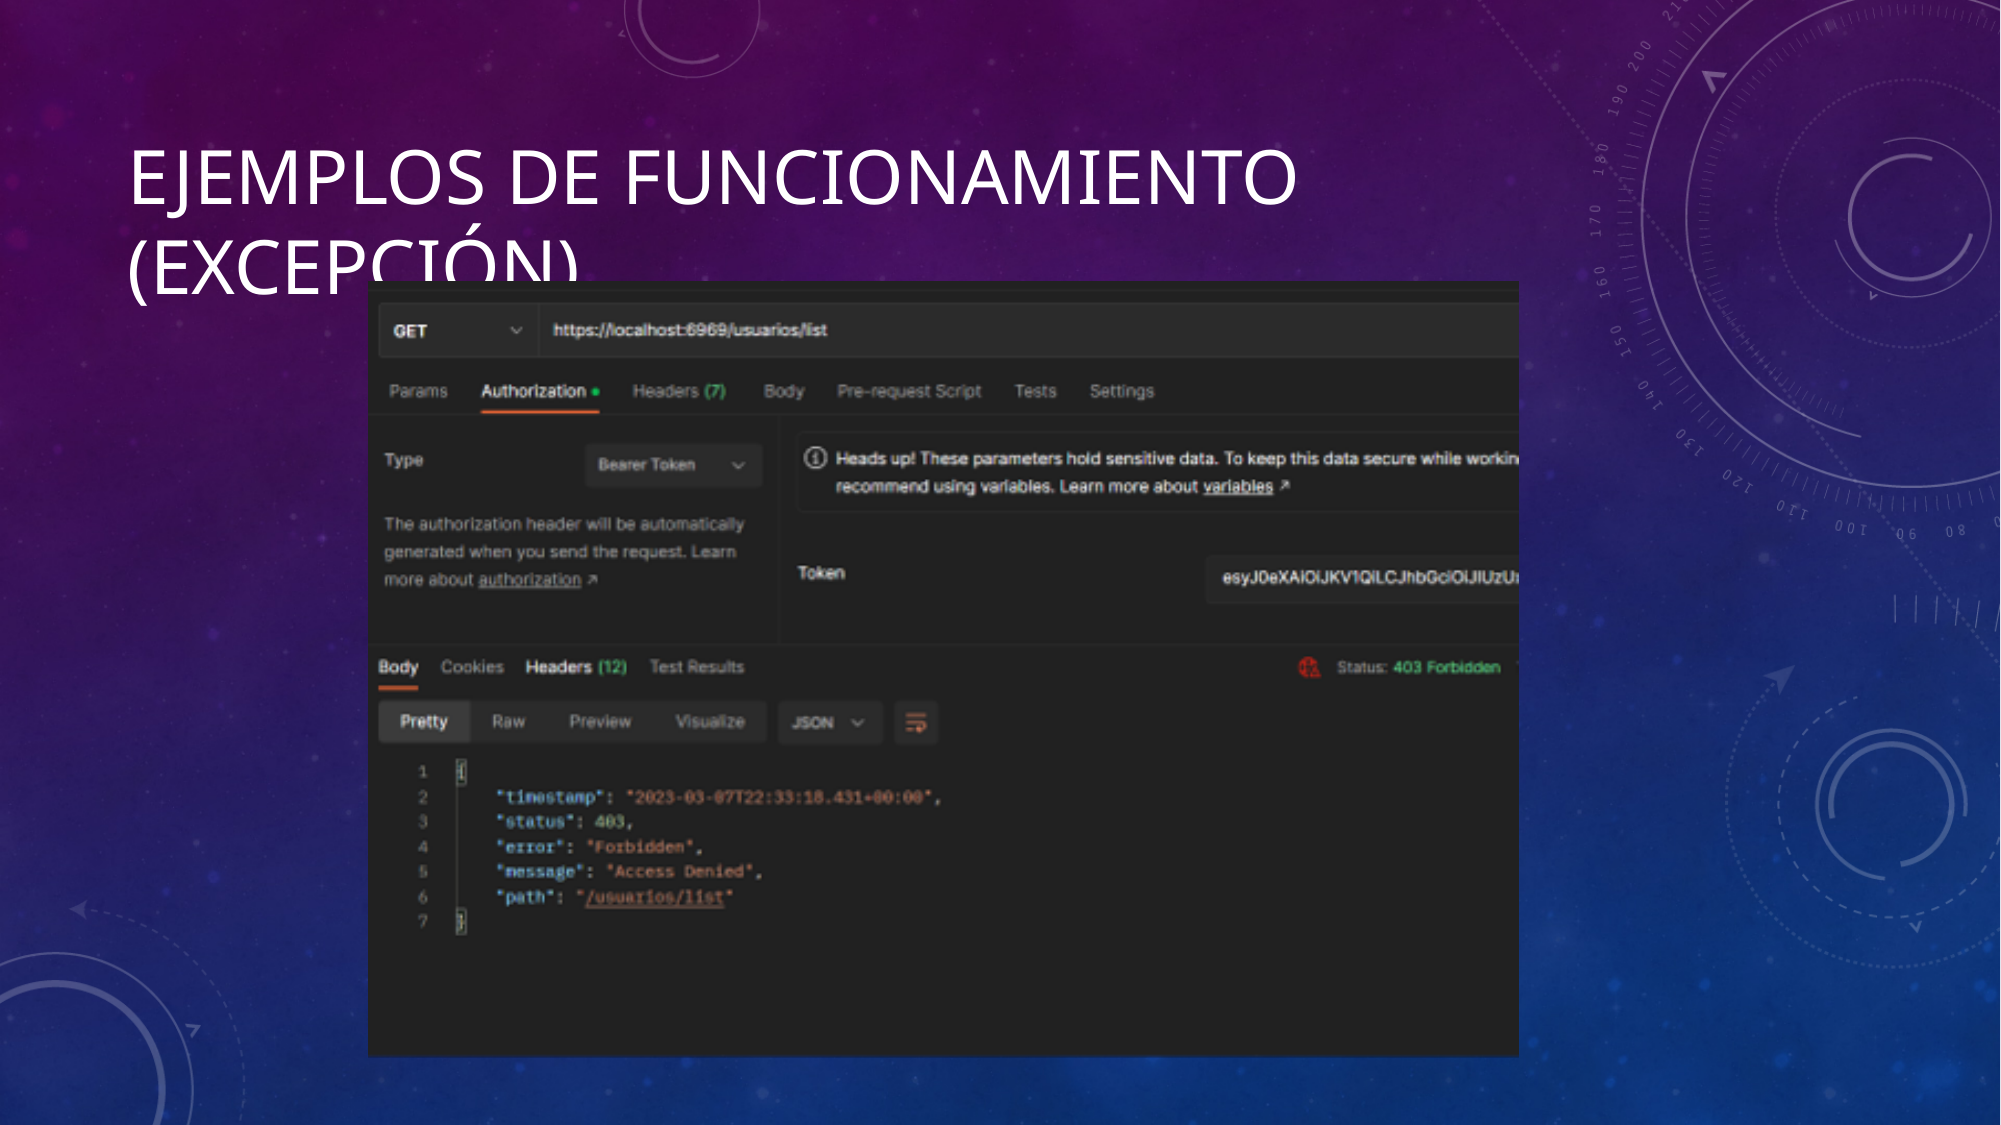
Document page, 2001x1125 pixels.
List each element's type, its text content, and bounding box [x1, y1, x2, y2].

picture [0, 0, 2001, 1125]
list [368, 281, 1519, 1060]
title Ejemplos de funcionamiento (excepción) [112, 99, 1775, 339]
